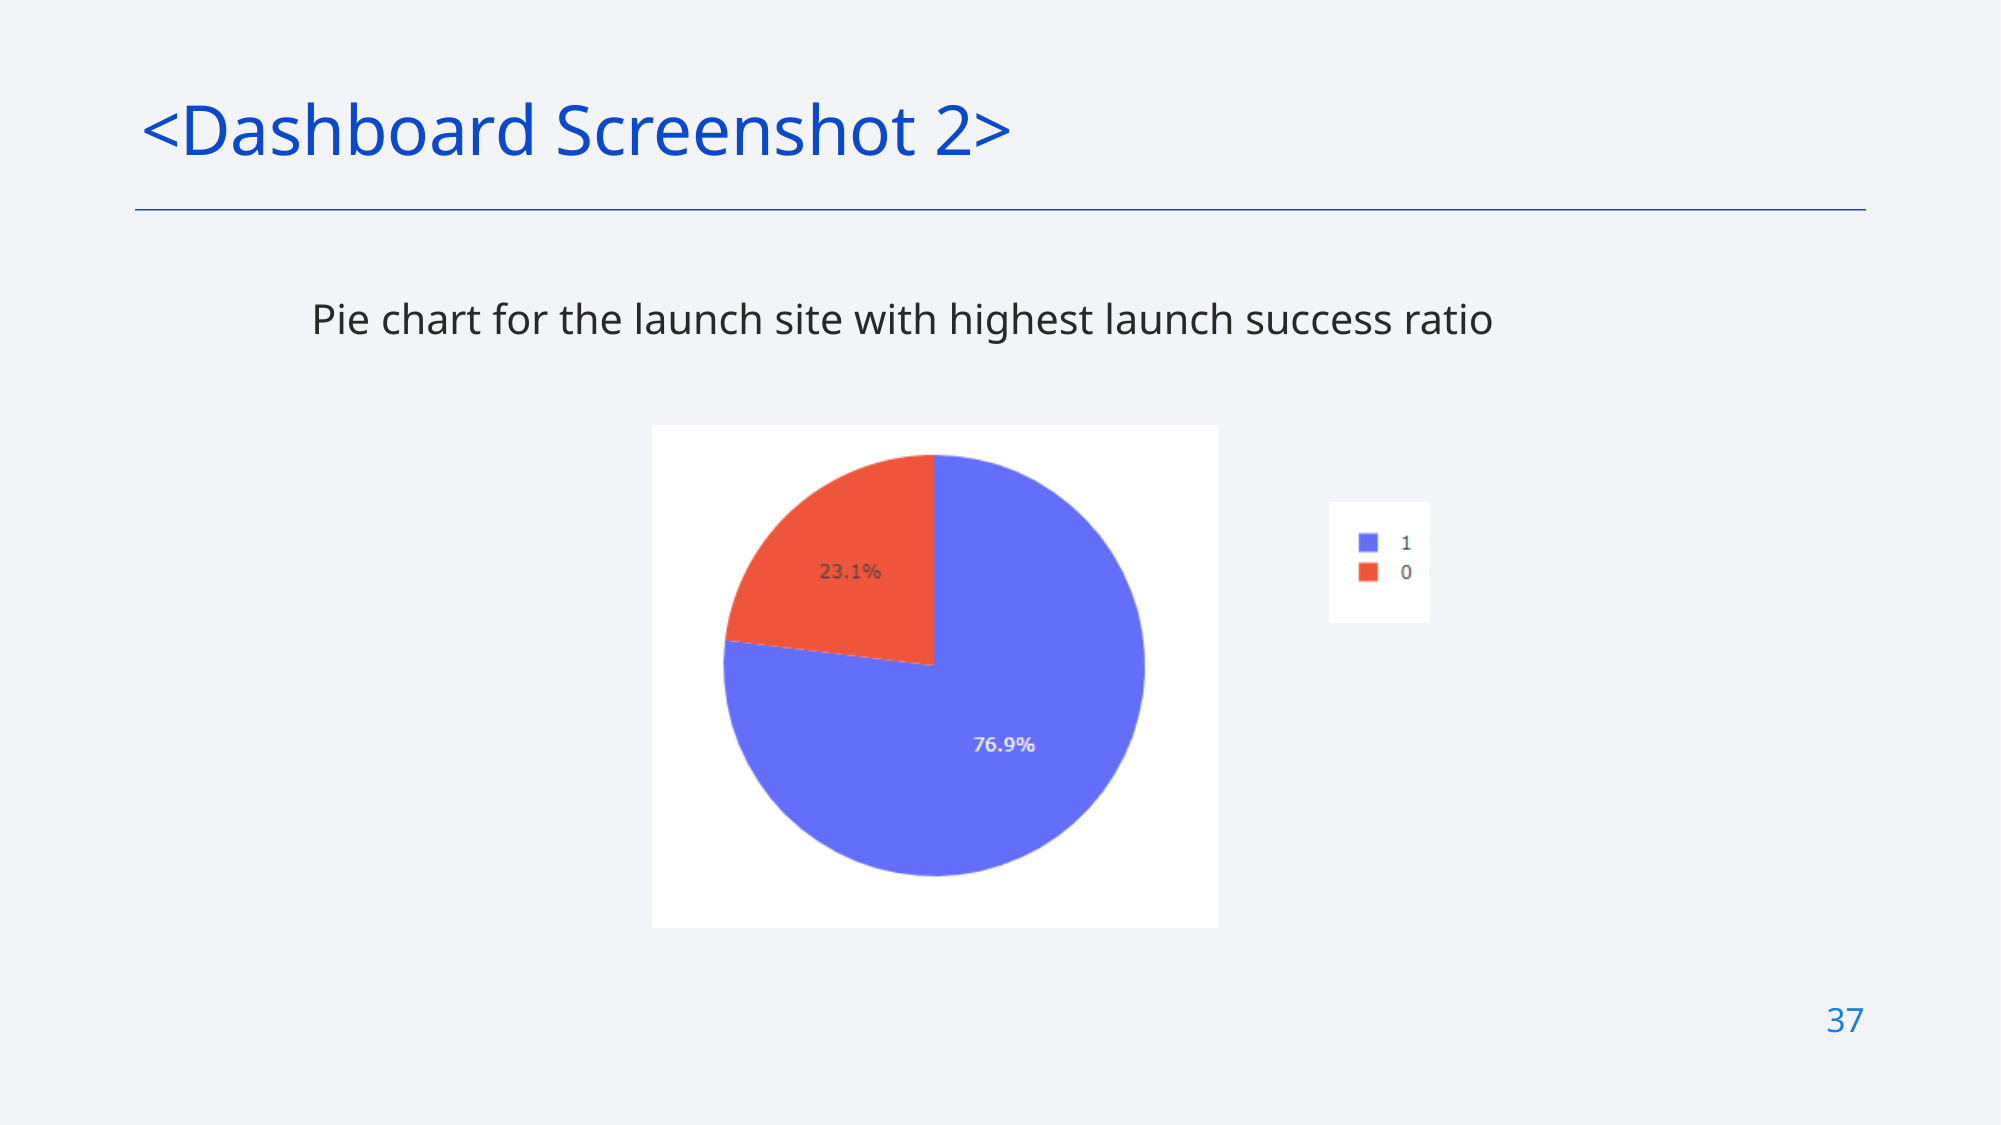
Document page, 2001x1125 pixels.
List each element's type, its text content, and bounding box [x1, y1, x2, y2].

picture [0, 0, 2001, 1125]
list Pie chart for the launch site with highest launch success ratio [311, 293, 1538, 384]
text_box <Dashboard Screenshot 2> [126, 88, 1852, 179]
slide_number 37 [1429, 988, 1880, 1055]
